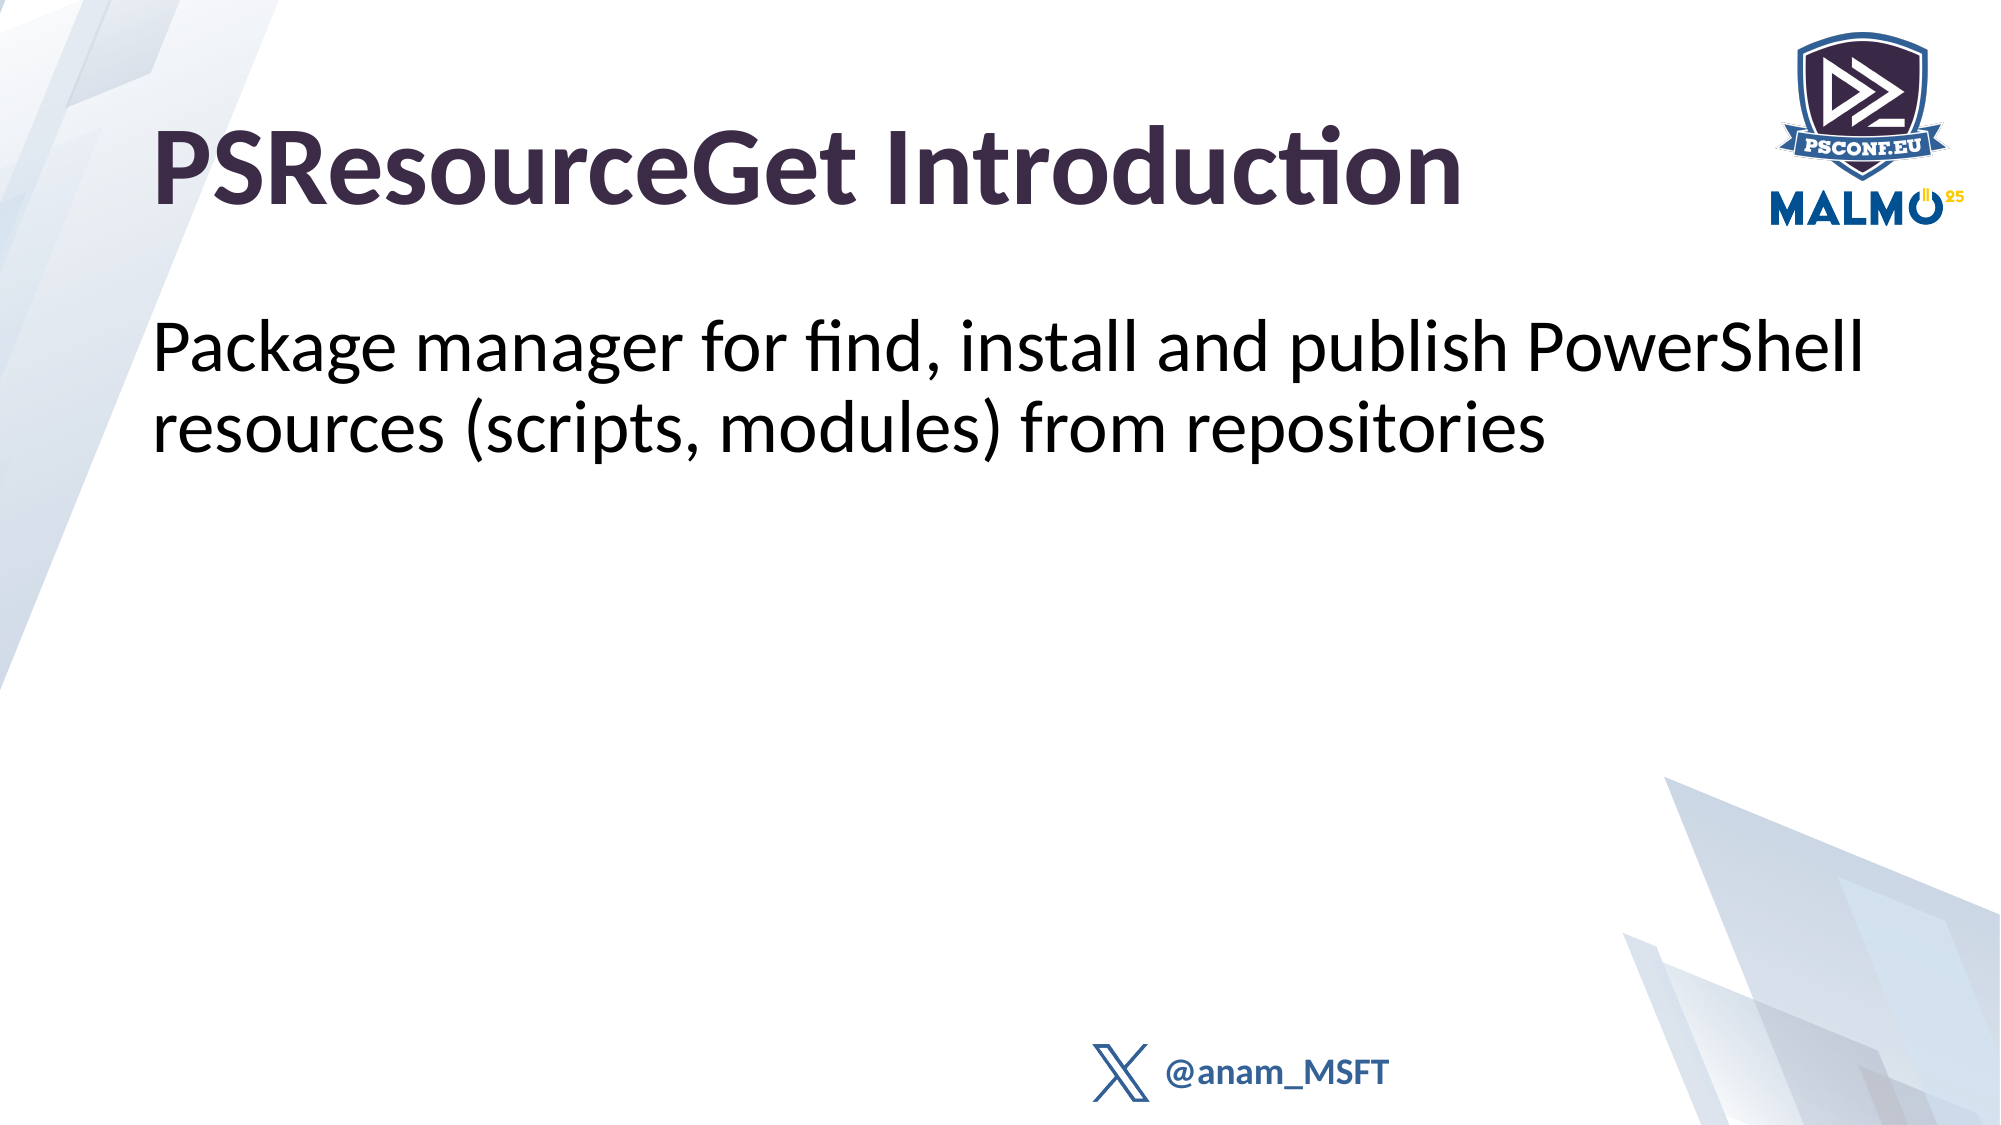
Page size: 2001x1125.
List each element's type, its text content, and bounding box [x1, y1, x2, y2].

list Package manager for find, install and publish PowerShell resources (scripts, modules) from repositories [137, 299, 1900, 1014]
title PSResourceGet Introduction [137, 59, 1735, 278]
picture [0, 0, 2000, 1125]
